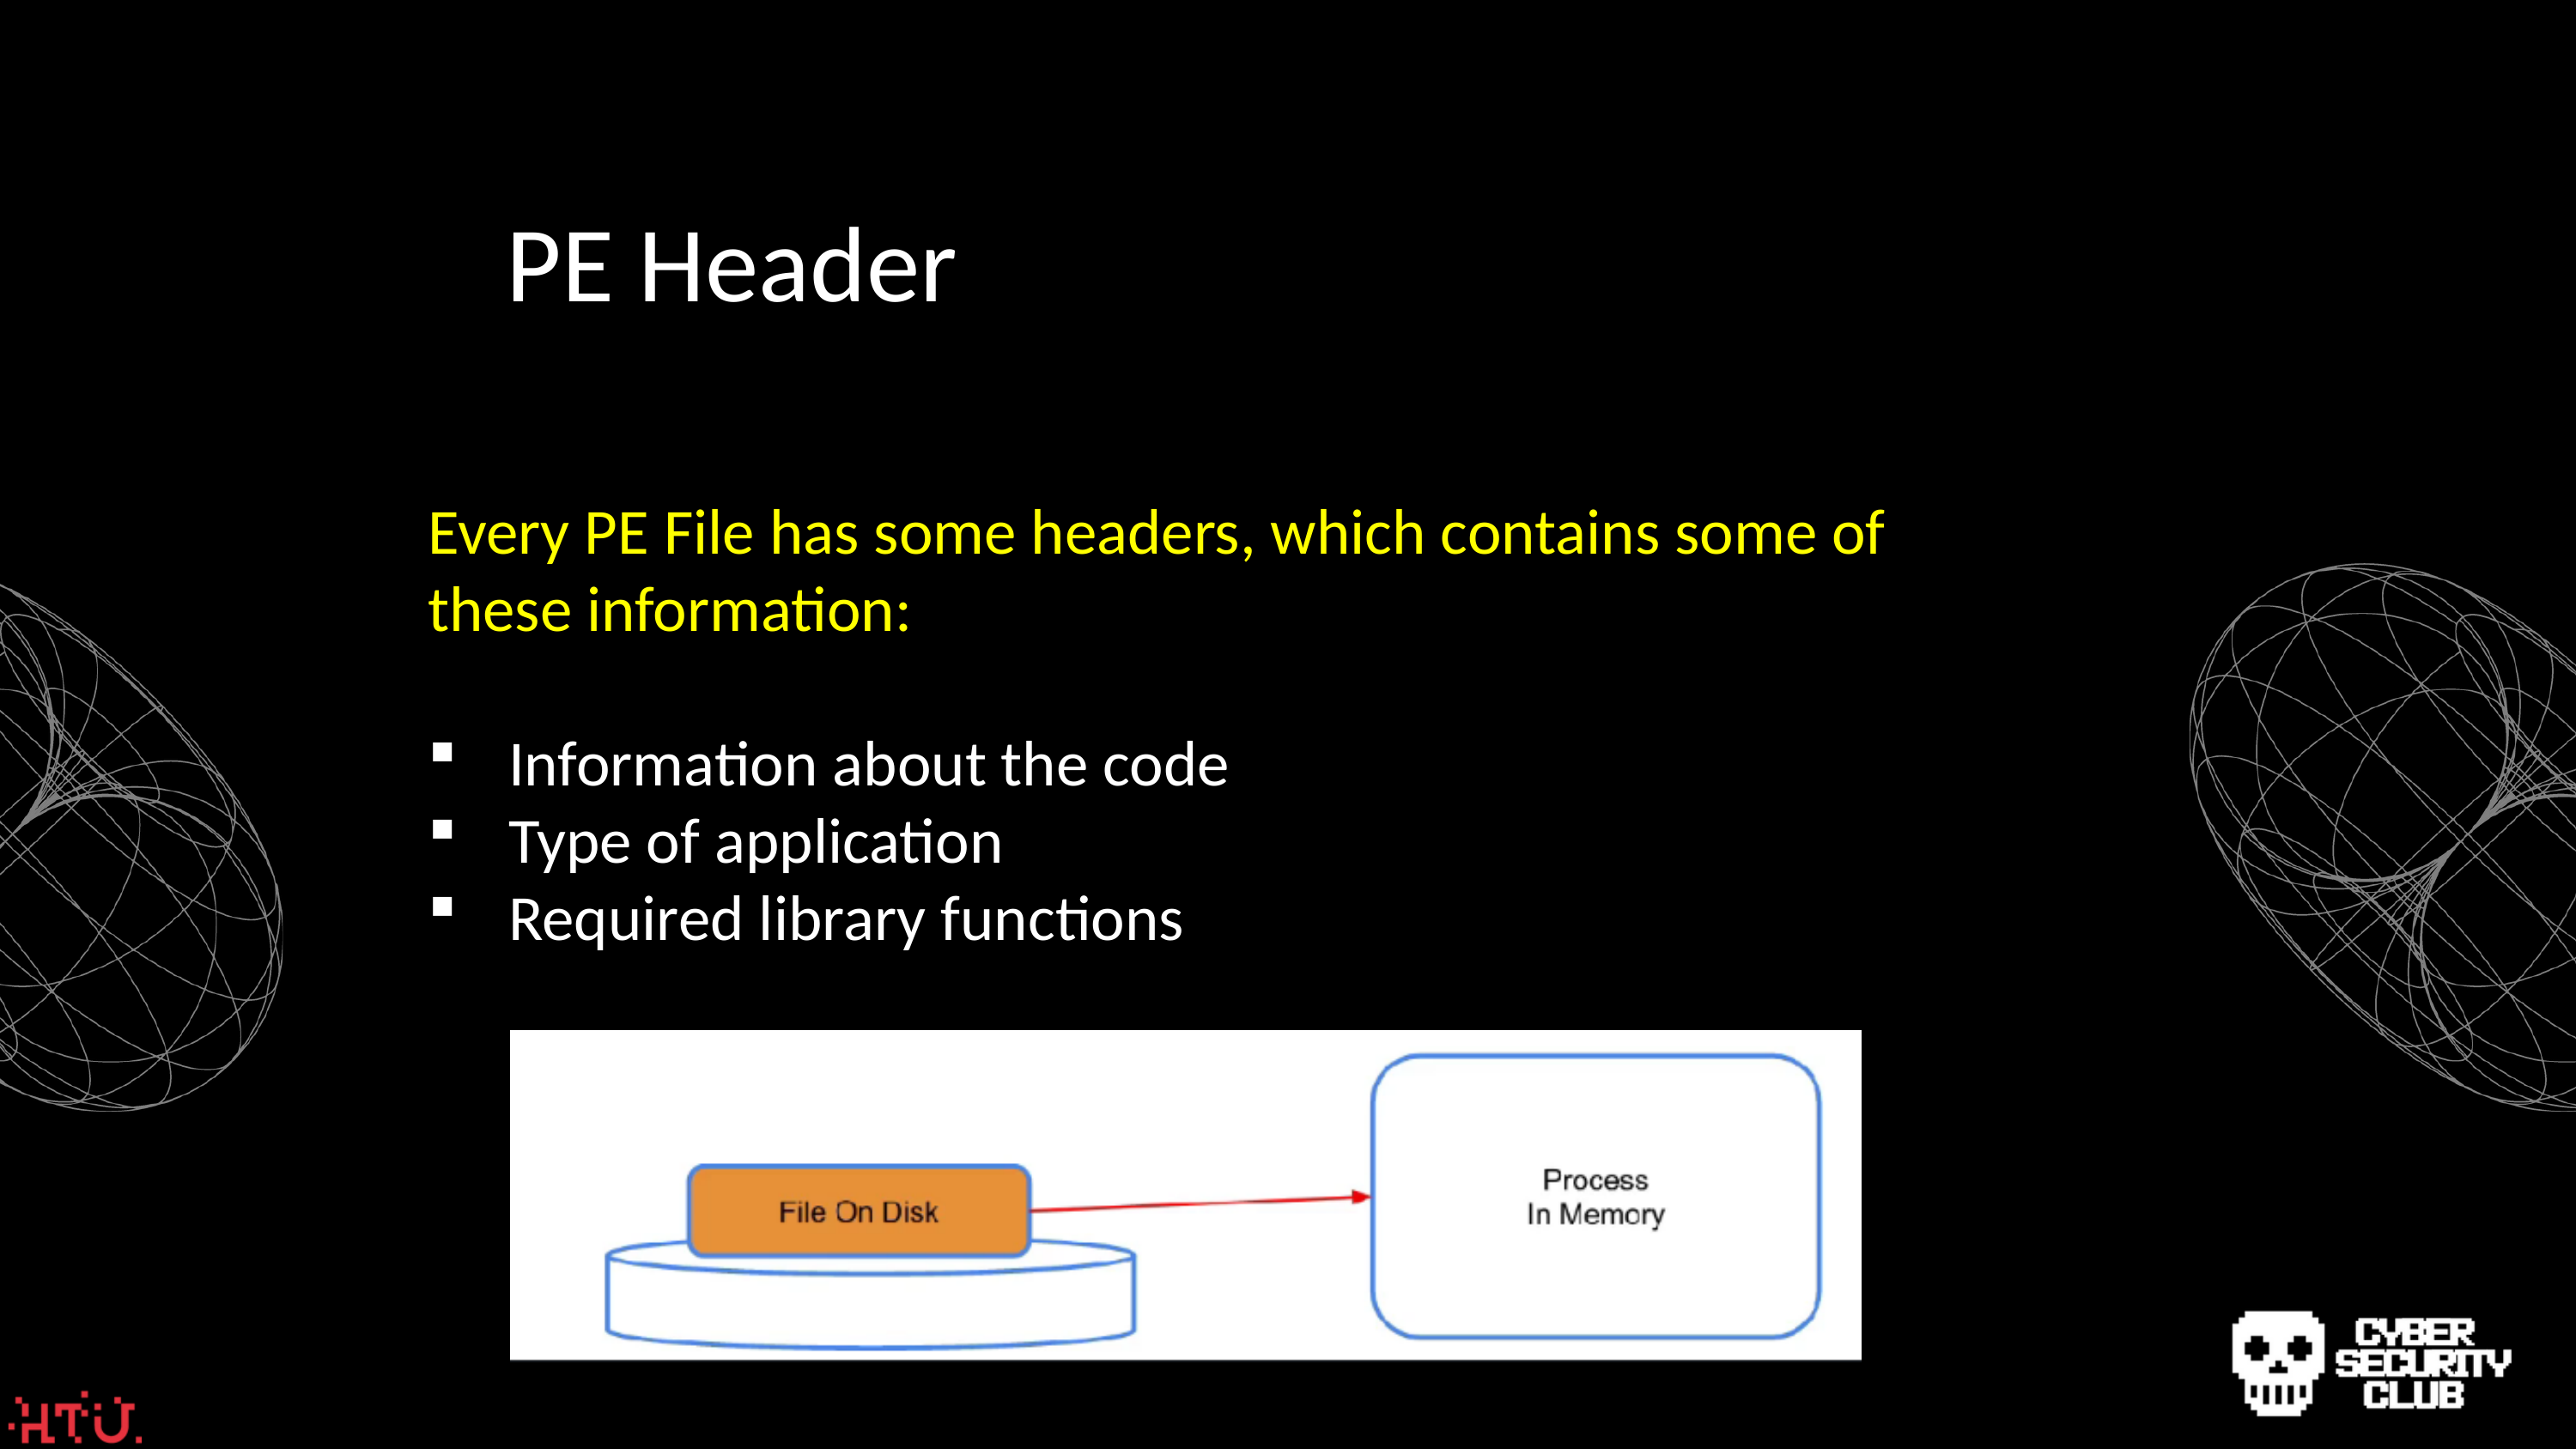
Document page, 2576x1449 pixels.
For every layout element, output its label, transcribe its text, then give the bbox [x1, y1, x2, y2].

text_box [8, 1350, 143, 1449]
picture [509, 1030, 1862, 1362]
text_box [2224, 1303, 2516, 1421]
text_box Every PE File has some headers, which contains some of these information: Information about the code Type of application Required library functions [415, 483, 1956, 961]
text_box [0, 563, 283, 1112]
text_box [2189, 563, 2576, 1112]
text_box PE Header [493, 187, 1782, 330]
